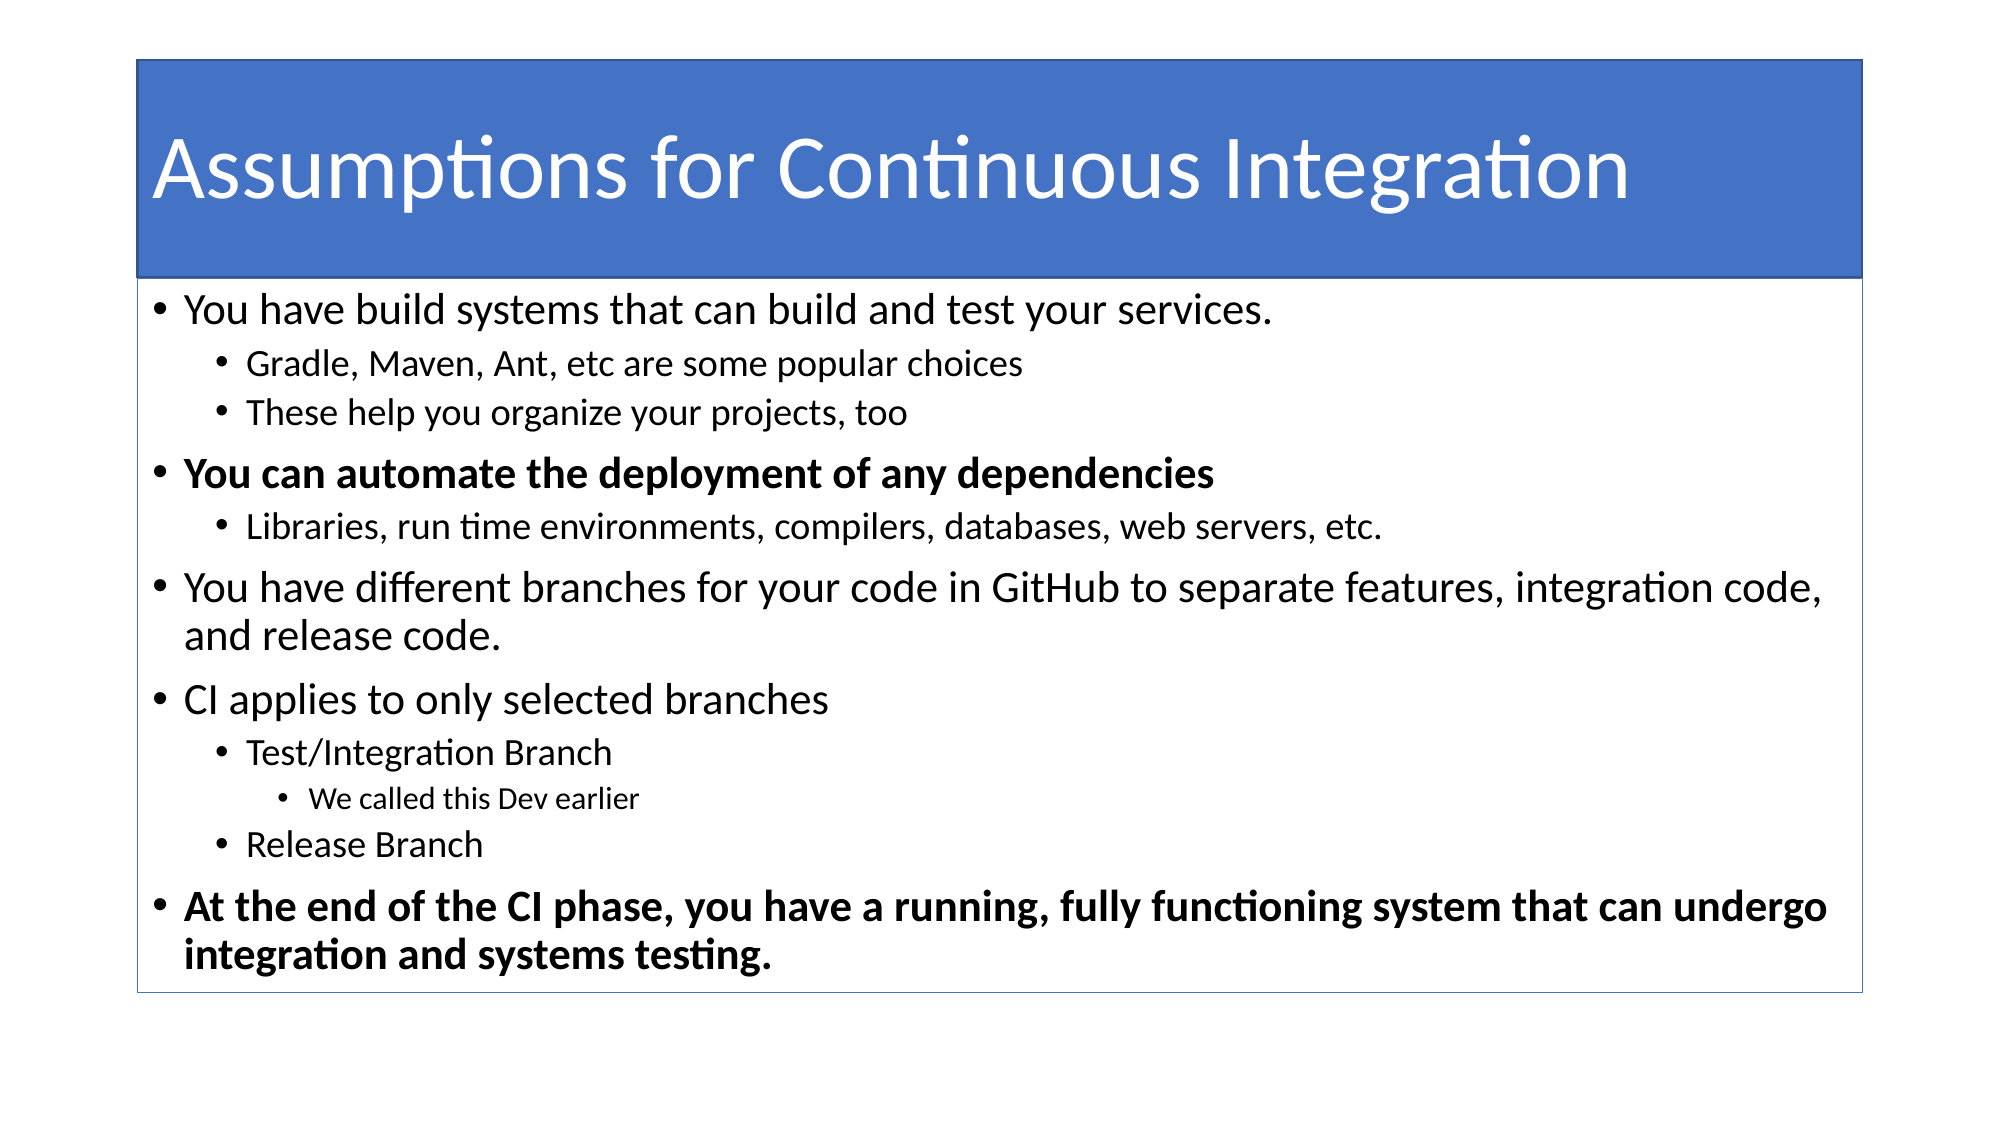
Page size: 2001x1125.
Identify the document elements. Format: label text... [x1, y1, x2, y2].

title Assumptions for Continuous Integration [136, 59, 1863, 278]
list You have build systems that can build and test your services. Gradle, Maven, Ant, etc are some popular choices These help you organize your projects, too You can automate the deployment of any dependencies Libraries, run time environments, compilers, databases, web servers, etc. You have different branches for your code in GitHub to separate features, integration code, and release code. CI applies to only selected branches Test/Integration Branch We called this Dev earlier Release Branch At the end of the CI phase, you have a running, fully functioning system that can undergo integration and systems testing. [137, 278, 1863, 993]
